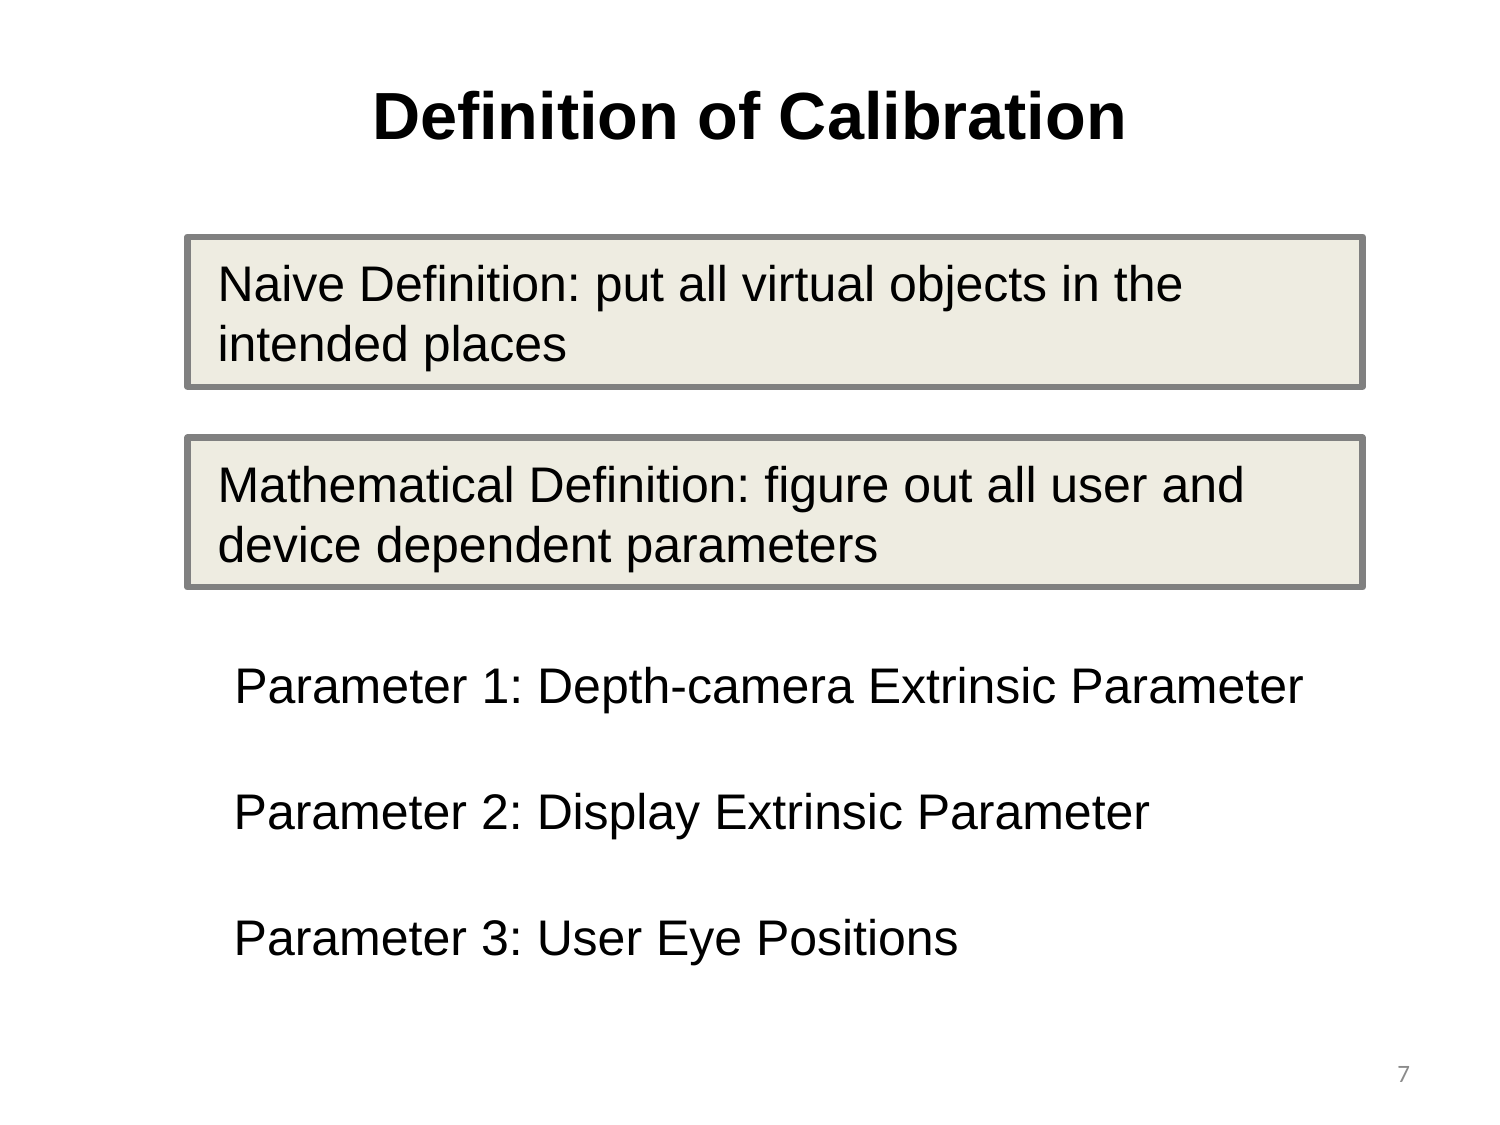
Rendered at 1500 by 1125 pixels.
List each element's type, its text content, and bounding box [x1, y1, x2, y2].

text_box Parameter 2: Display Extrinsic Parameter [218, 772, 1250, 848]
text_box Parameter 3: User Eye Positions [218, 898, 1250, 974]
text_box Naive Definition: put all virtual objects in the intended places [187, 236, 1363, 387]
text_box Mathematical Definition: figure out all user and device dependent parameters [187, 437, 1363, 588]
text_box Parameter 1: Depth-camera Extrinsic Parameter [219, 646, 1363, 722]
title Definition of Calibration [75, 37, 1425, 188]
slide_number 7 [1074, 1042, 1425, 1103]
